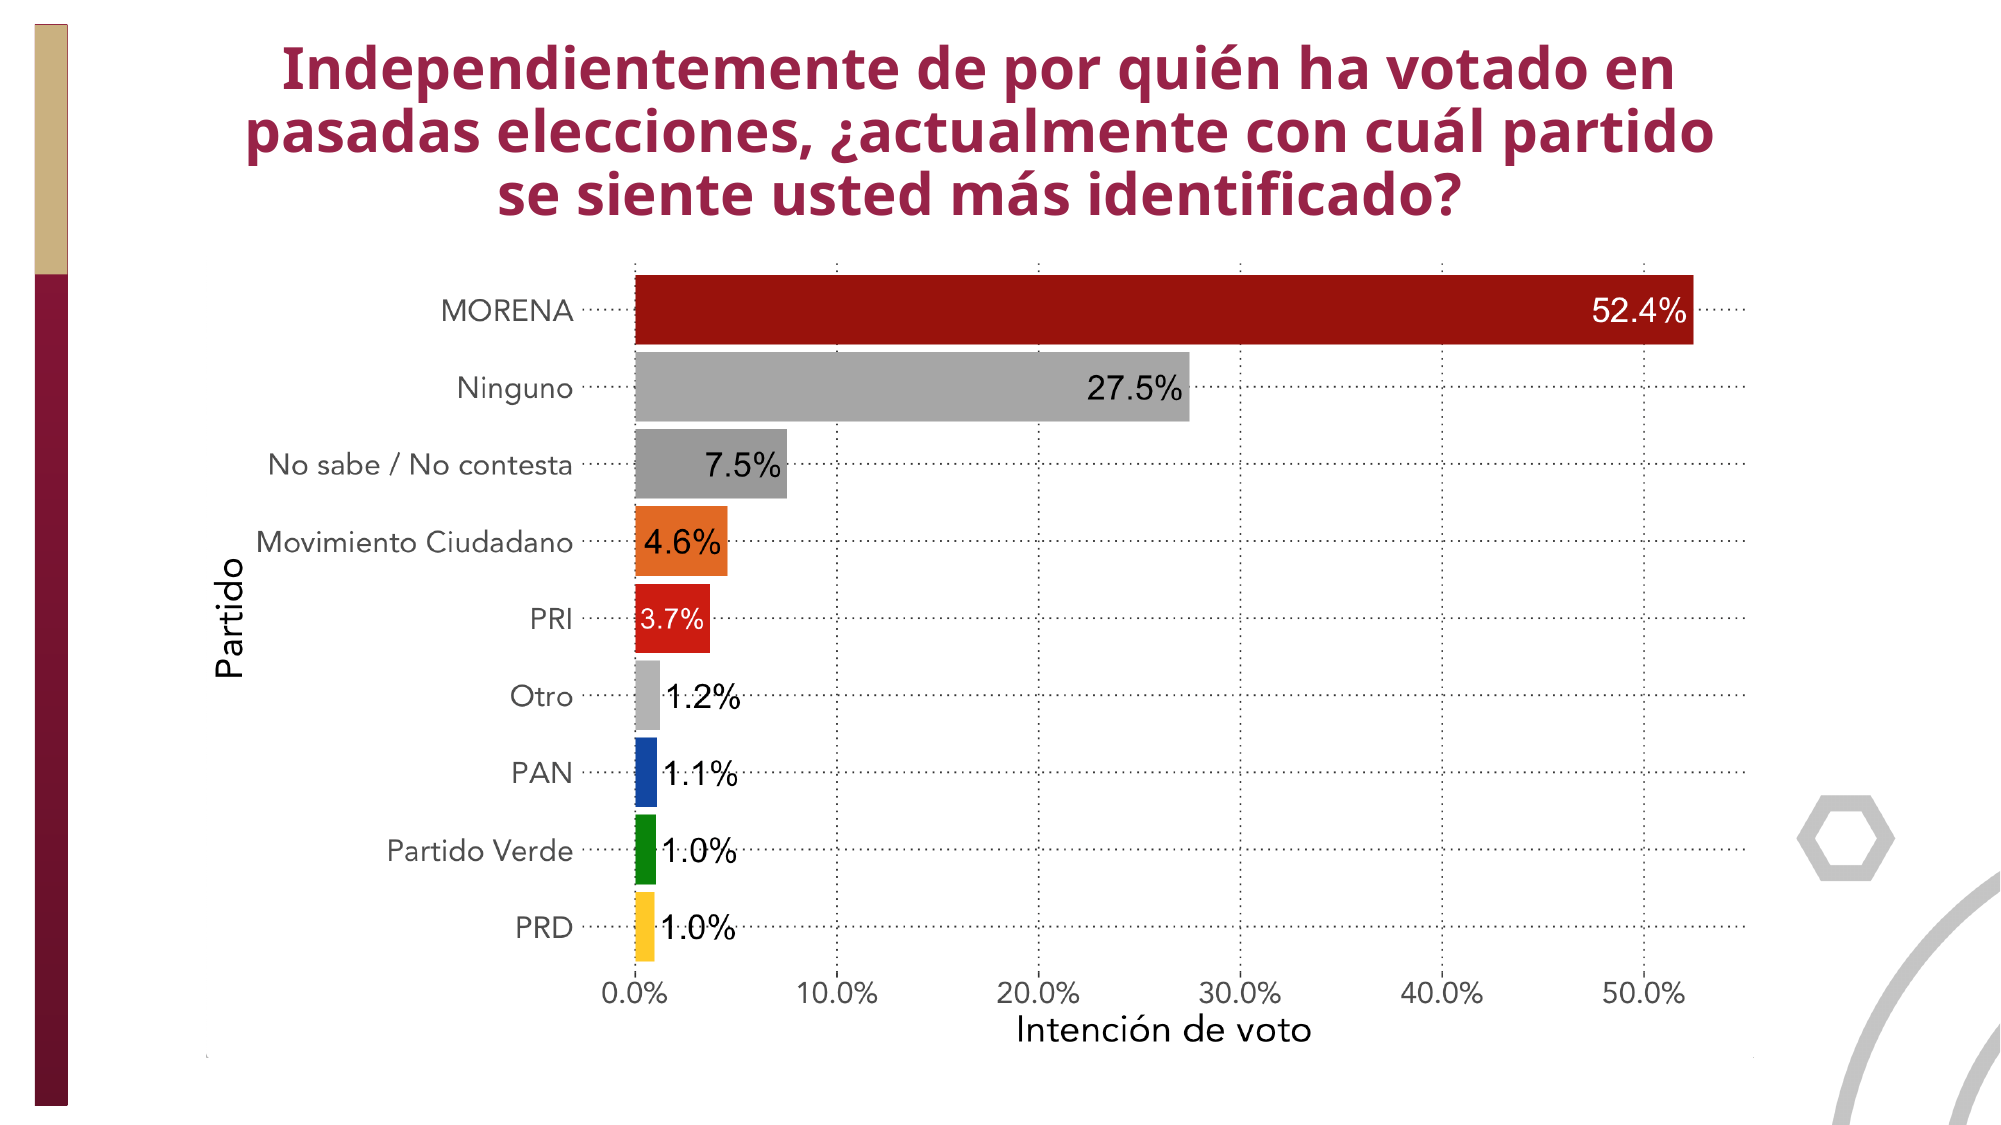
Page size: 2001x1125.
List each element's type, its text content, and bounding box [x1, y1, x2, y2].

picture [206, 255, 2001, 1125]
title Independientemente de por quién ha votado en pasadas elecciones, ¿actualmente con cuál partido se siente usted más identificado? [137, 59, 1823, 278]
